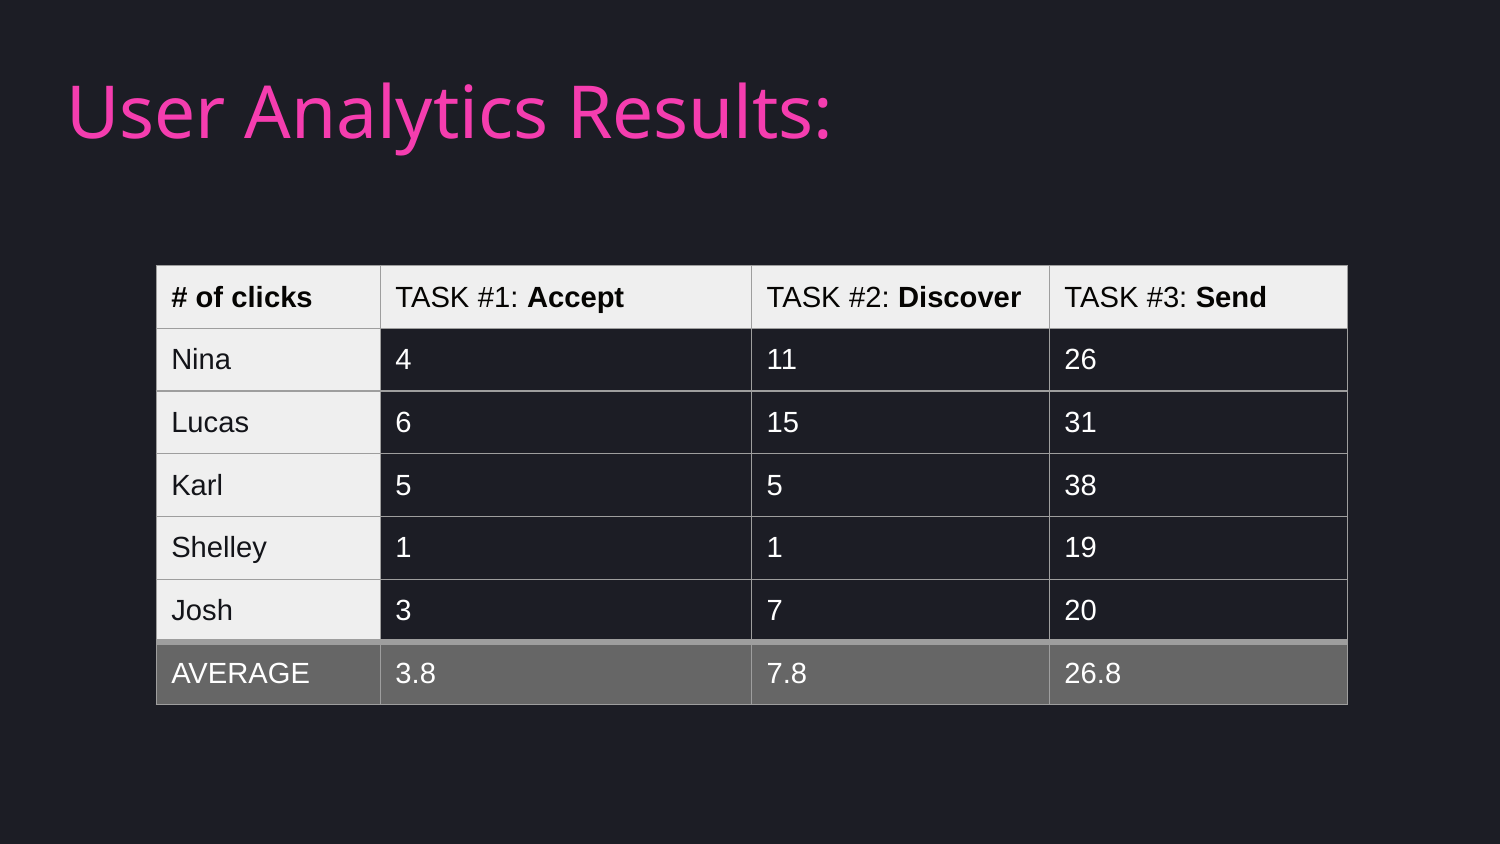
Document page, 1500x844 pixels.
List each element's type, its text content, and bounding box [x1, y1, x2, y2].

table_cell 38 [1050, 454, 1347, 516]
table_header TASK #1: Accept [381, 266, 751, 328]
table_cell 19 [1050, 517, 1347, 579]
table_cell 26.8 [1050, 645, 1347, 704]
table_cell Nina [157, 329, 380, 390]
table_cell Lucas [157, 392, 380, 453]
table_cell 4 [381, 329, 751, 390]
table_cell 5 [752, 454, 1049, 516]
table_cell 20 [1050, 580, 1347, 639]
table_cell 5 [381, 454, 751, 516]
table_cell Shelley [157, 517, 380, 579]
table_header TASK #2: Discover [752, 266, 1049, 328]
table_cell 11 [752, 329, 1049, 390]
table_cell 31 [1050, 392, 1347, 453]
table_cell 7.8 [752, 645, 1049, 704]
table_cell AVERAGE [157, 645, 380, 704]
table_cell Josh [157, 580, 380, 639]
table_cell 15 [752, 392, 1049, 453]
table_cell 7 [752, 580, 1049, 639]
title User Analytics Results: [51, 50, 987, 167]
table_header # of clicks [157, 266, 380, 328]
table_header TASK #3: Send [1050, 266, 1347, 328]
table_cell 26 [1050, 329, 1347, 390]
table_cell 3.8 [381, 645, 751, 704]
table_cell 3 [381, 580, 751, 639]
table_cell 6 [381, 392, 751, 453]
table_cell 1 [752, 517, 1049, 579]
table_cell Karl [157, 454, 380, 516]
table_cell 1 [381, 517, 751, 579]
